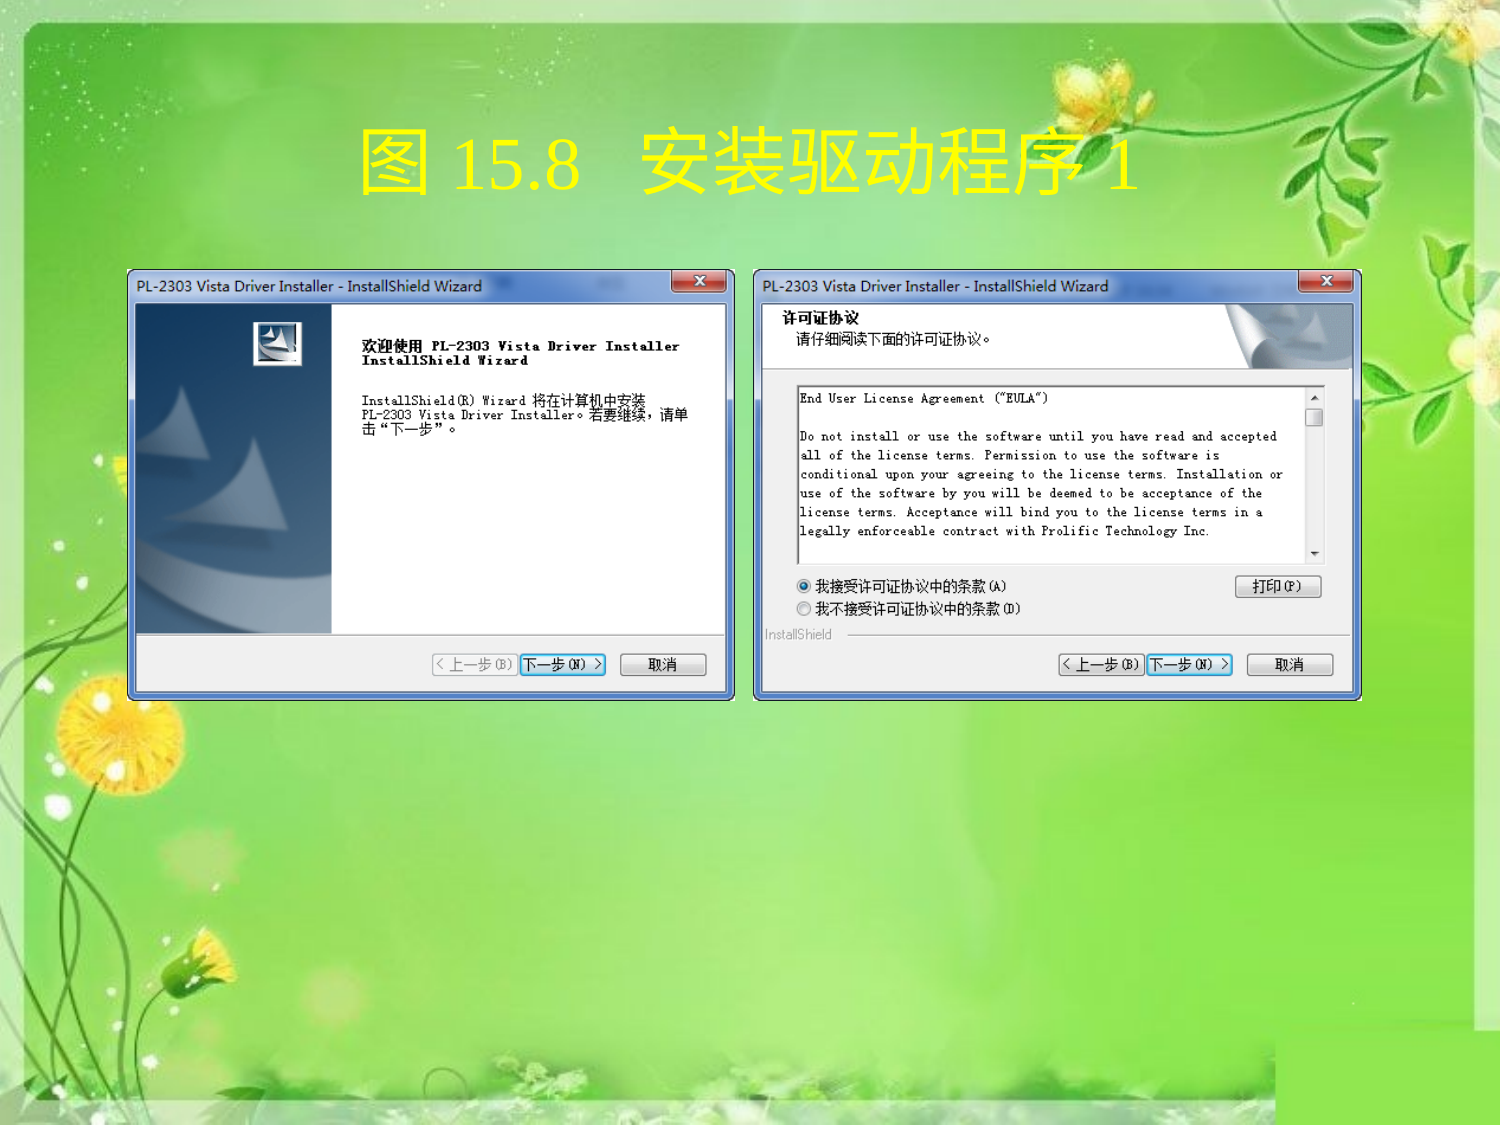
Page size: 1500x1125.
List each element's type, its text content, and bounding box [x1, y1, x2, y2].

picture [0, 1, 1500, 1125]
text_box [123, 266, 1365, 705]
title 图15.8 安装驱动程序1 [29, 66, 1471, 254]
